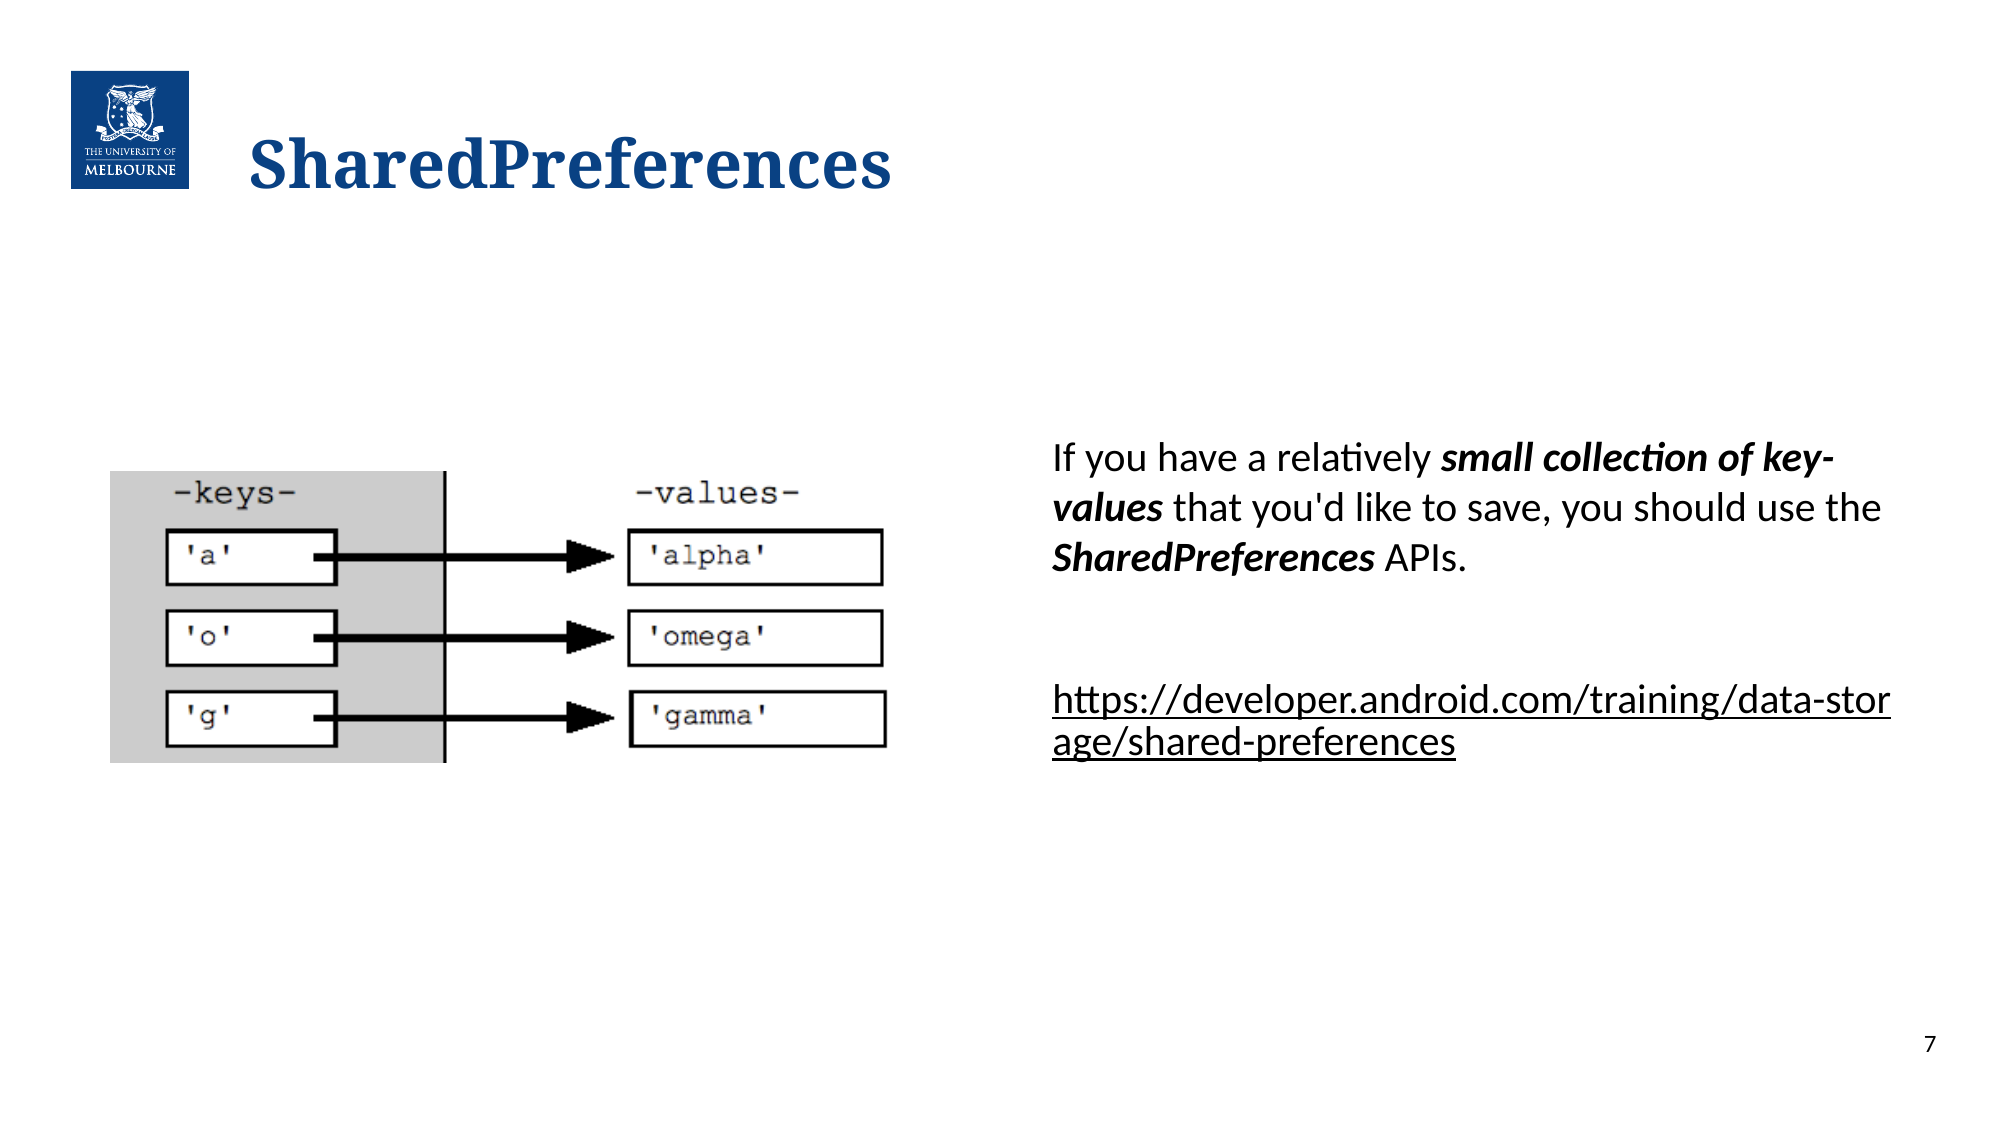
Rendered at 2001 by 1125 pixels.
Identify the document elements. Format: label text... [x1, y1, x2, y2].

slide_number 7 [1797, 1012, 1937, 1073]
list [110, 471, 925, 763]
list If you have a relatively small collection of key-values that you'd like to save, you should use the SharedPreferences APIs. https://developer.android.com/training/data-storage/shared-preferences [1037, 422, 1924, 812]
title SharedPreferences [234, 64, 1924, 211]
